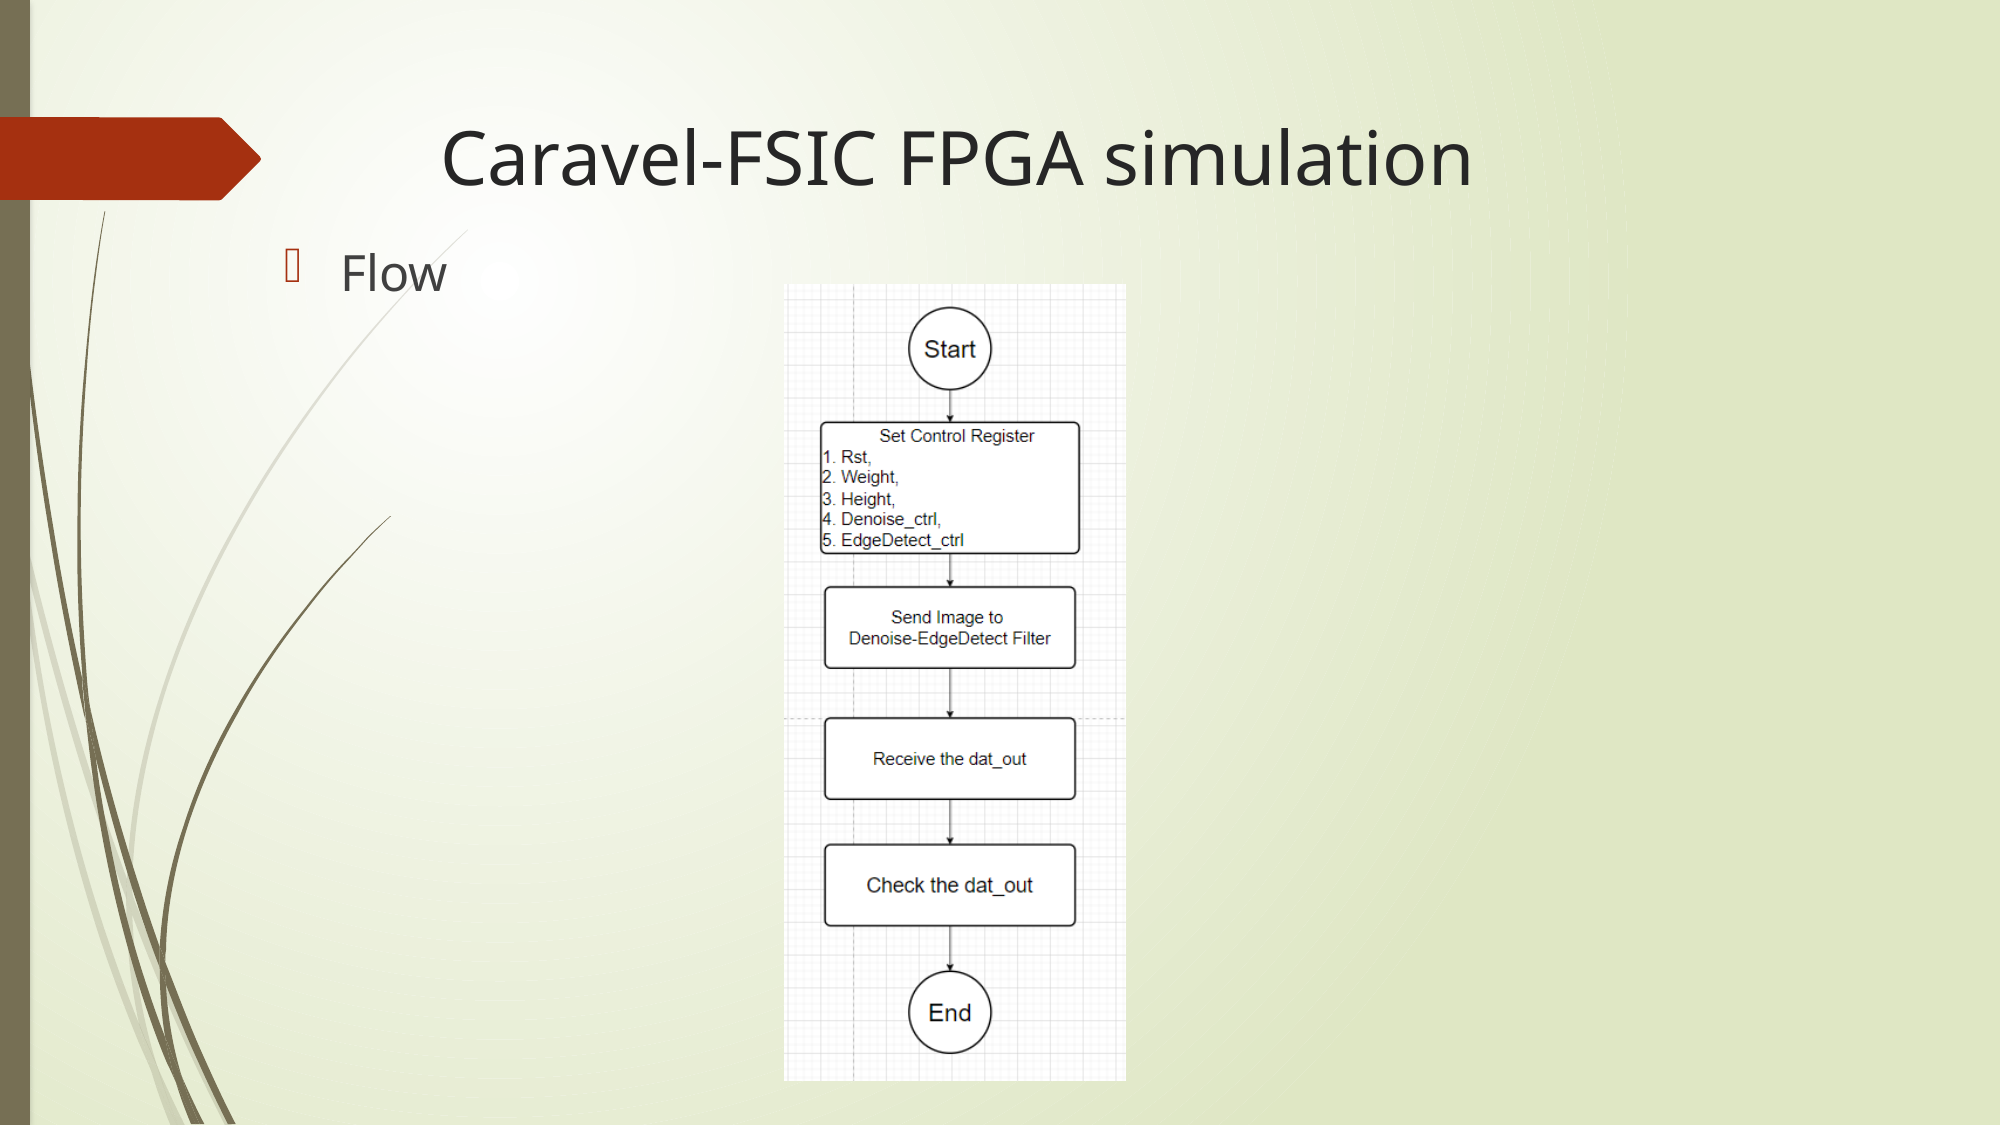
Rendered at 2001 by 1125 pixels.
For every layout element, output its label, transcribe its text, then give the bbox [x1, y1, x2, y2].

picture [784, 284, 1126, 1081]
list Flow [269, 167, 1983, 1100]
title Caravel-FSIC FPGA simulation [425, 102, 1888, 167]
